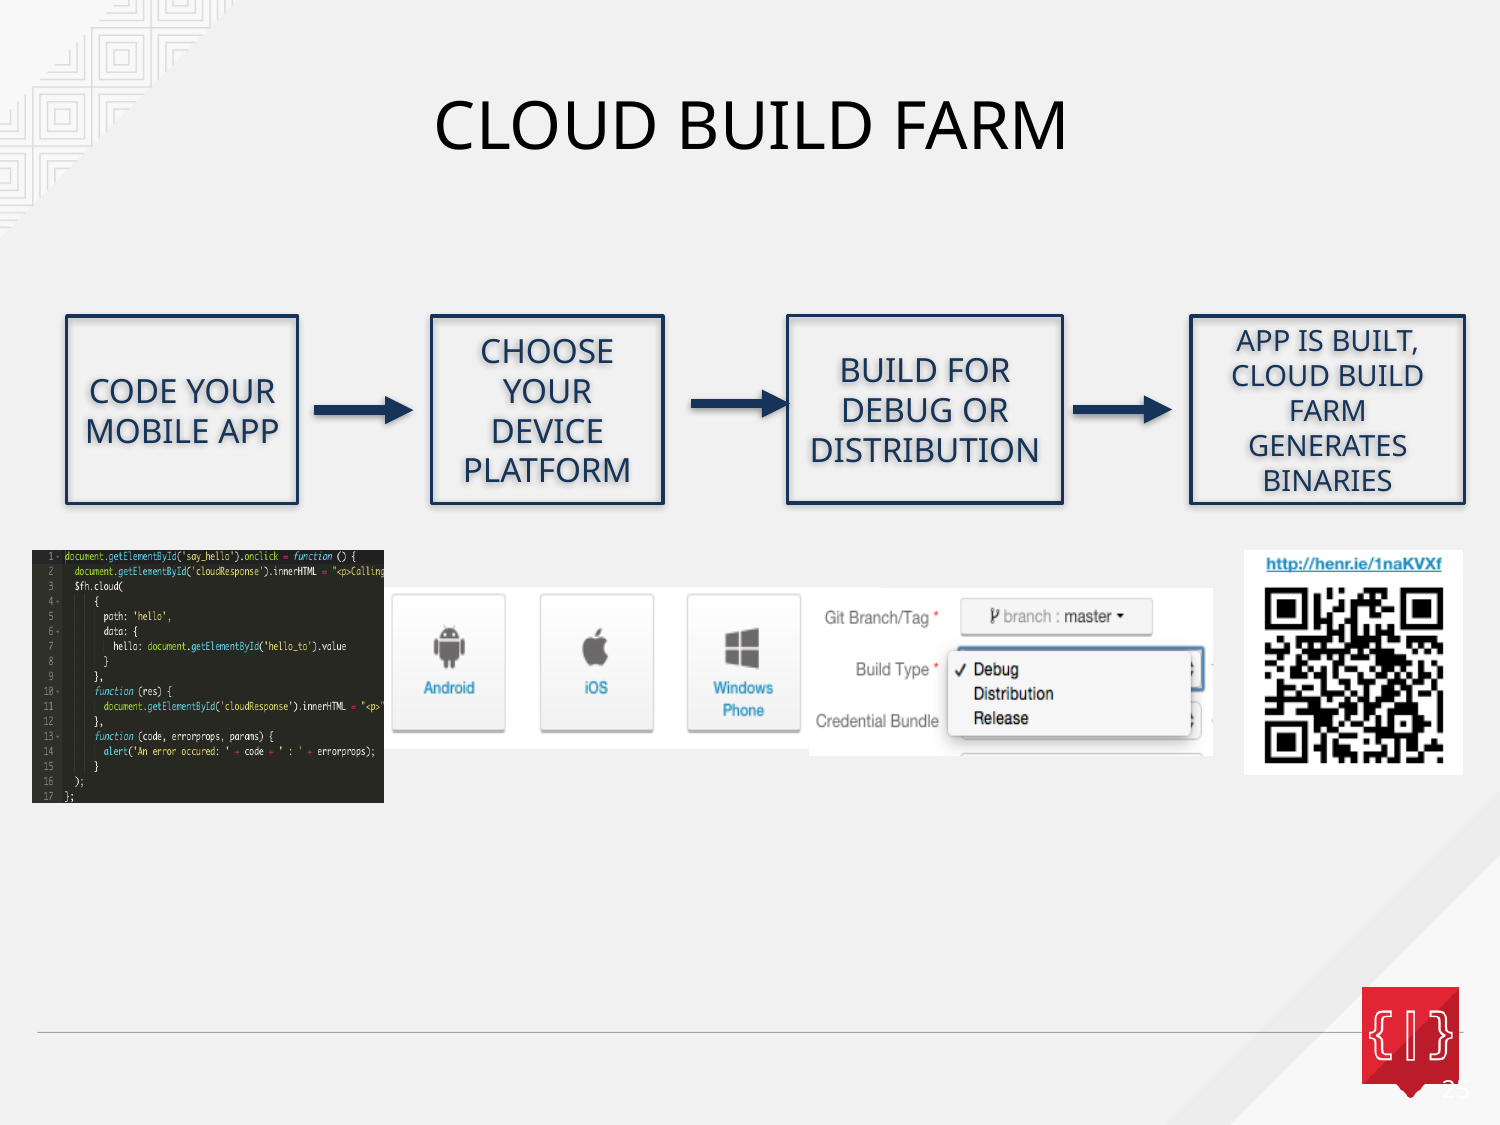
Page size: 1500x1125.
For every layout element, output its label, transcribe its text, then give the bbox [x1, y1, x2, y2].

text_box CODE YOUR MOBILE APP [66, 315, 299, 504]
text_box BUILD FOR DEBUG OR DISTRIBUTION [787, 315, 1063, 504]
text_box APP IS BUILT, CLOUD BUILD FARM GENERATES BINARIES [1190, 315, 1465, 504]
picture [0, 0, 1500, 1125]
text_box CHOOSE YOUR DEVICE PLATFORM [431, 315, 664, 504]
slide_number 25 [1402, 1071, 1486, 1113]
title Cloud Build Farm [115, 75, 1390, 250]
